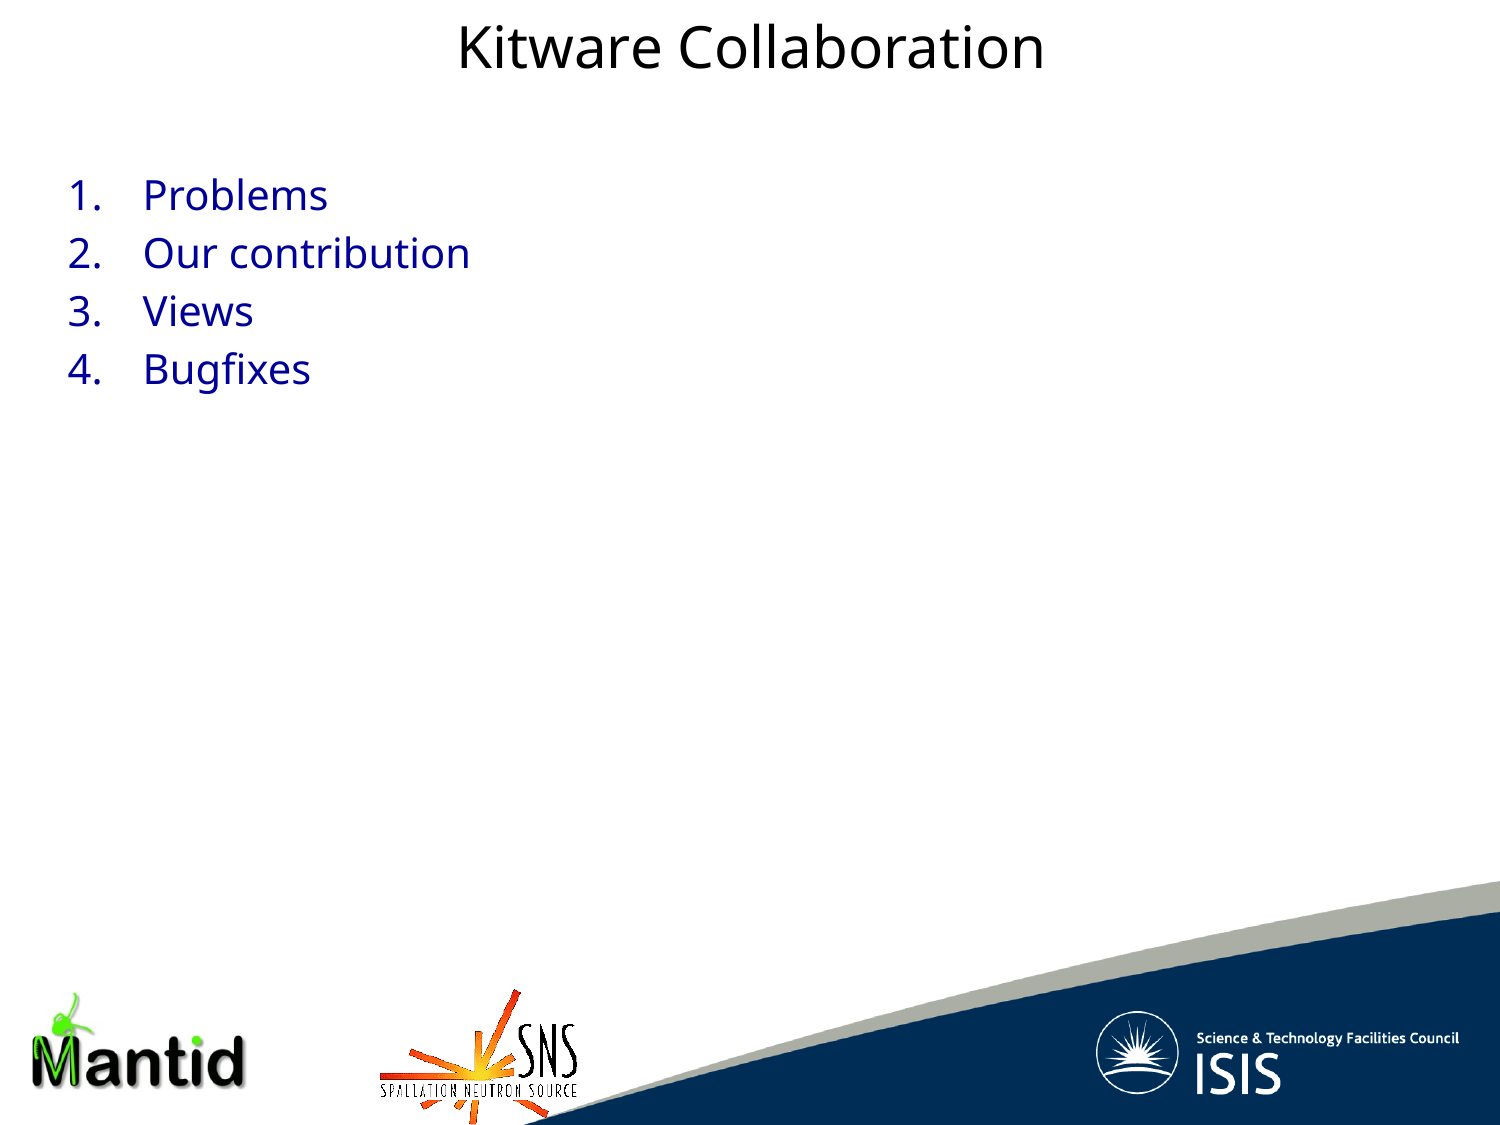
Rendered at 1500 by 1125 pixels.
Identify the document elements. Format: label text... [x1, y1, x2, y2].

text_box Problems Our contribution Views Bugfixes [53, 160, 1403, 941]
picture [0, 879, 1500, 1125]
text_box Kitware Collaboration [76, 3, 1427, 191]
